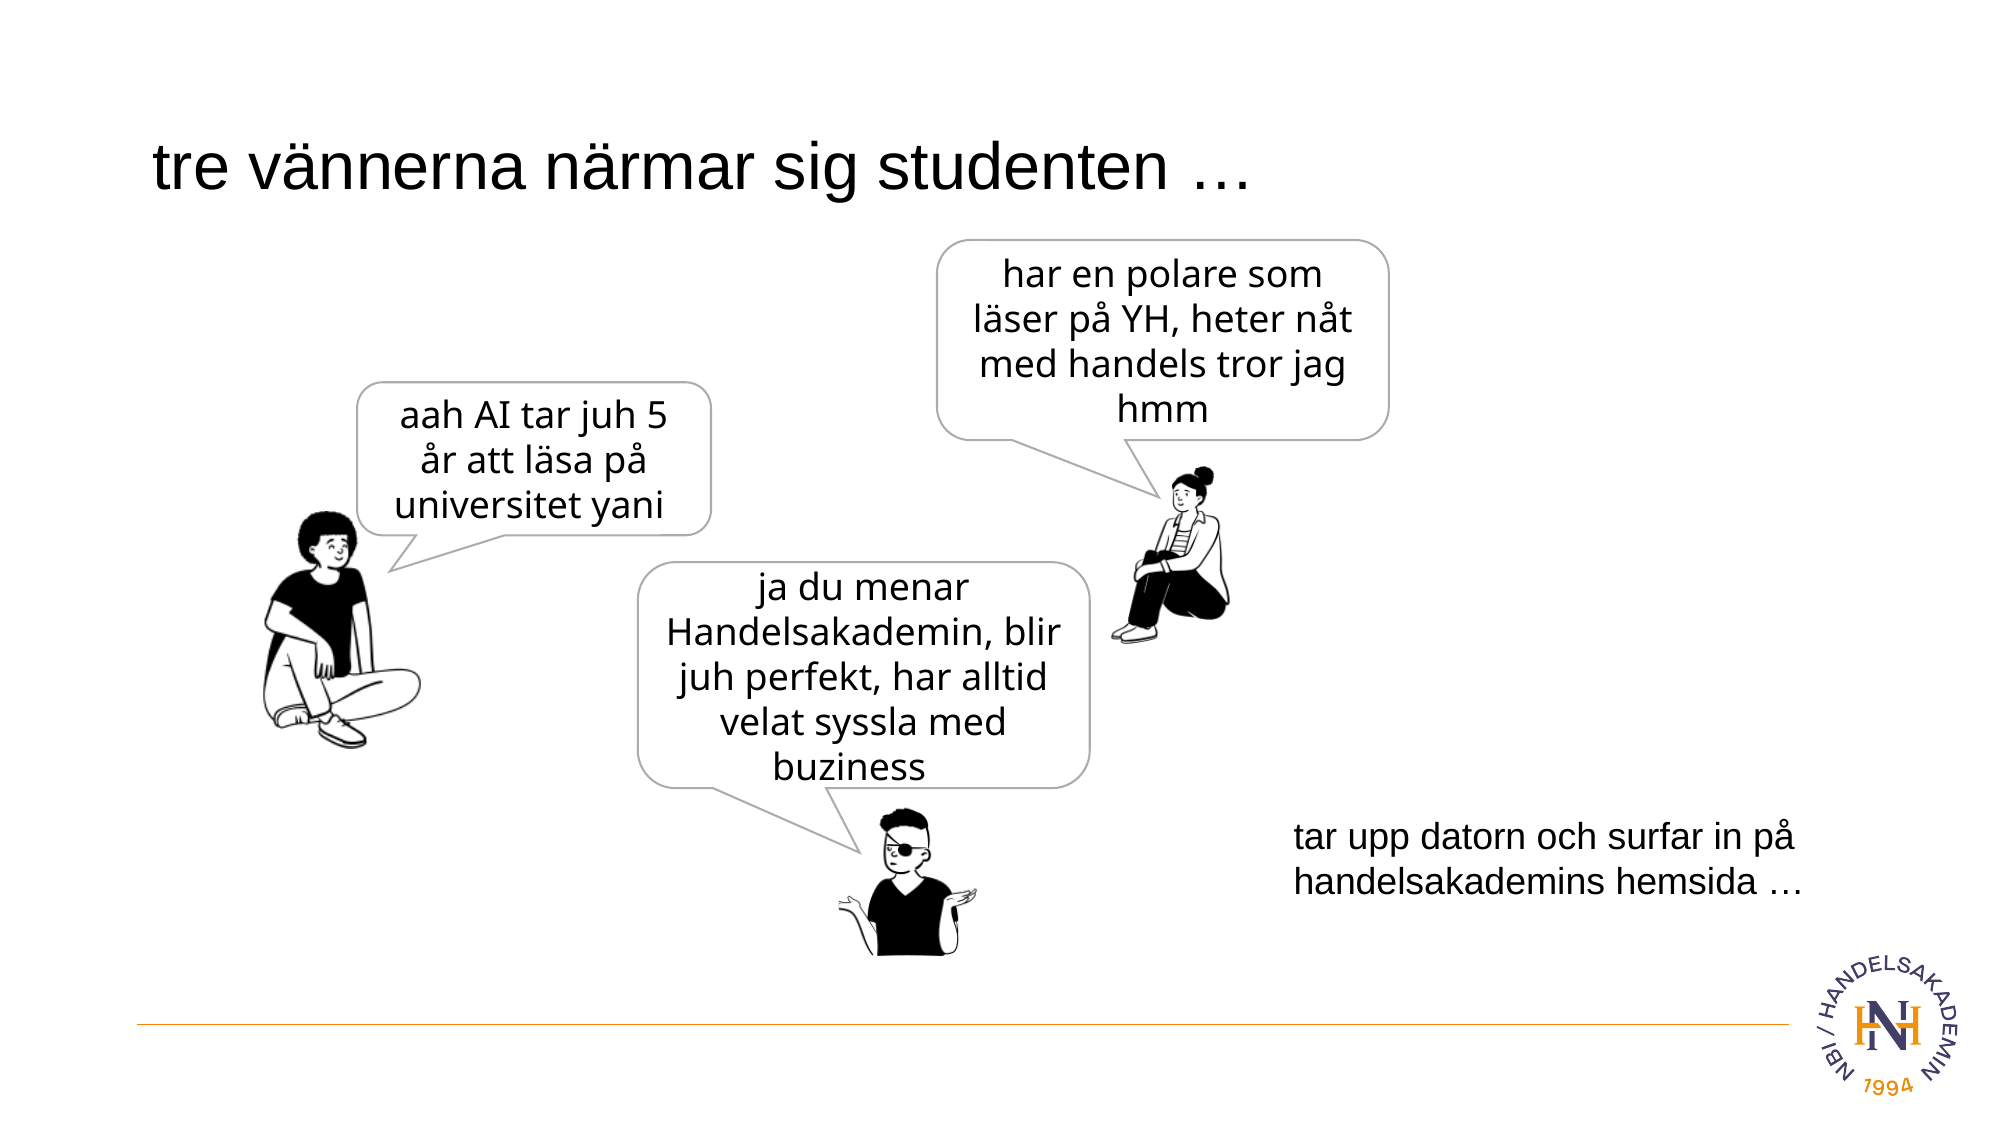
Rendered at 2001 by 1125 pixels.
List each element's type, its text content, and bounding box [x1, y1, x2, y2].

title tre vännerna närmar sig studenten … [137, 59, 1863, 278]
text_box har en polare som läser på YH, heter nåt med handels tror jag hmm [935, 238, 1390, 469]
picture [1813, 951, 1961, 1100]
picture [814, 787, 1010, 983]
text_box tar upp datorn och surfar in på handelsakademins hemsida … [1278, 805, 1857, 910]
picture [1081, 466, 1260, 644]
picture [223, 511, 460, 749]
text_box aah AI tar juh 5 år att läsa på universitet yani [356, 381, 713, 551]
text_box ja du menar Handelsakademin, blir juh perfekt, har alltid velat syssla med buziness [636, 561, 1091, 834]
